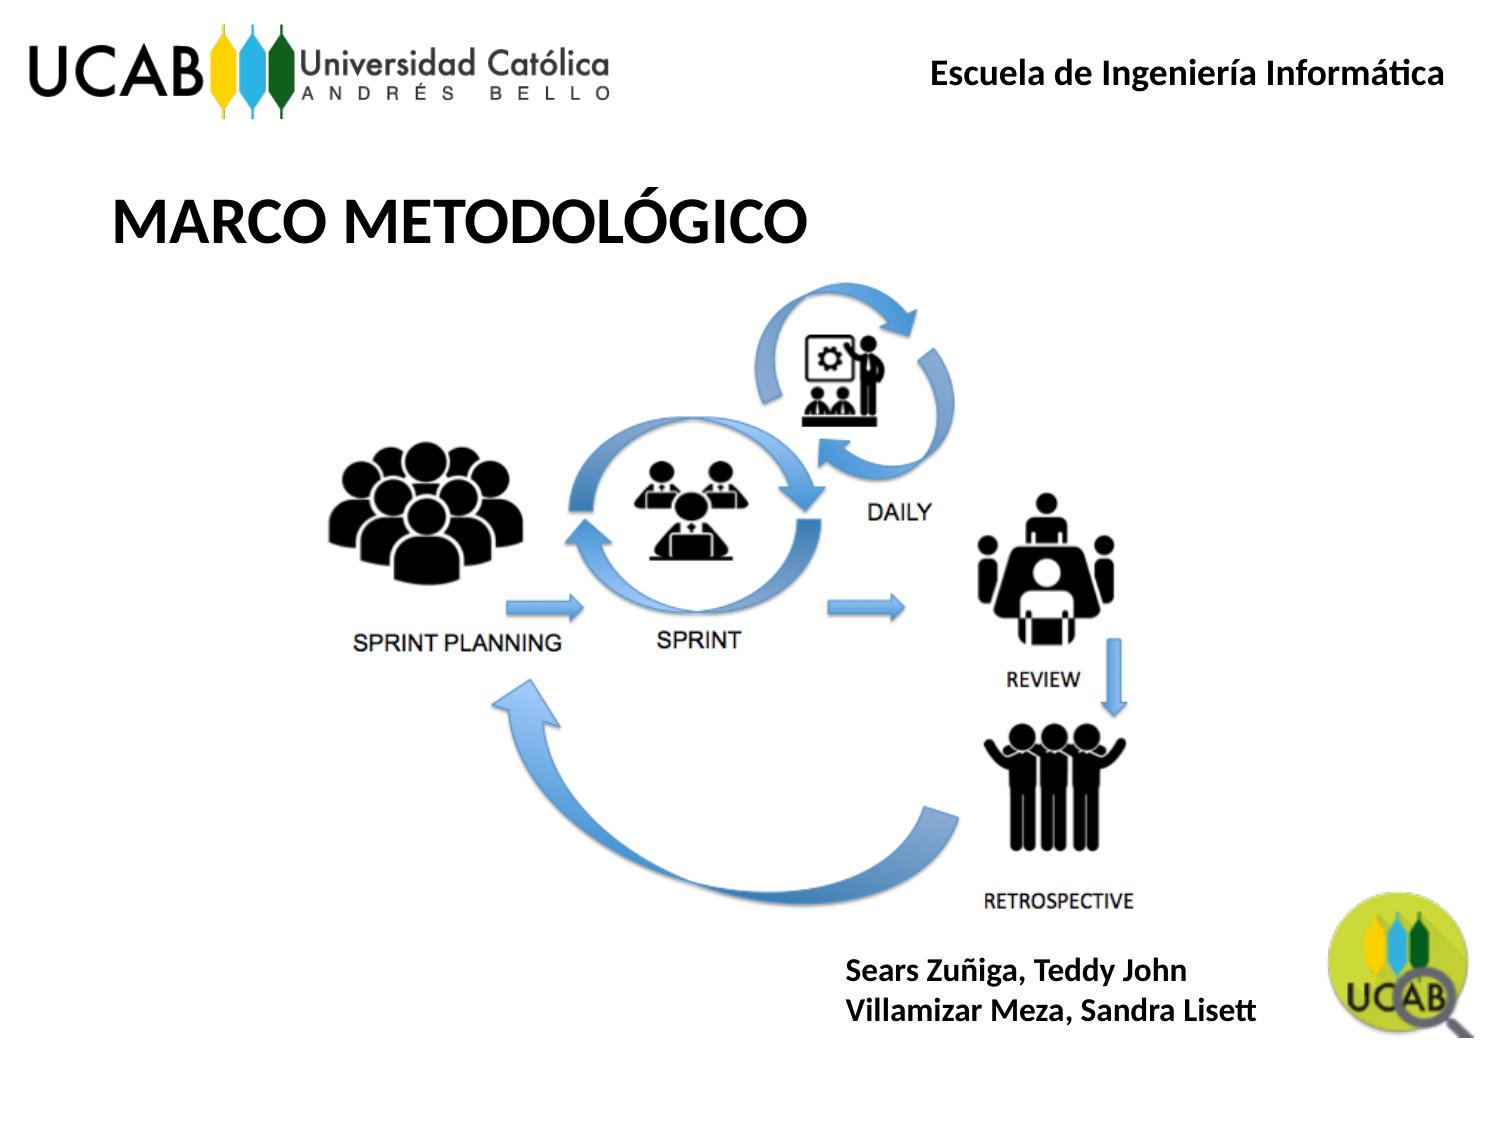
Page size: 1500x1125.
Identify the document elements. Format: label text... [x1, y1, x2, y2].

picture [0, 6, 631, 136]
picture [1323, 887, 1474, 1038]
text_box Escuela de Ingeniería Informática [915, 40, 1461, 101]
text_box MARCO METODOLÓGICO [97, 169, 825, 265]
picture [292, 265, 1194, 940]
text_box Sears Zuñiga, Teddy John Villamizar Meza, Sandra Lisett [830, 940, 1318, 1036]
